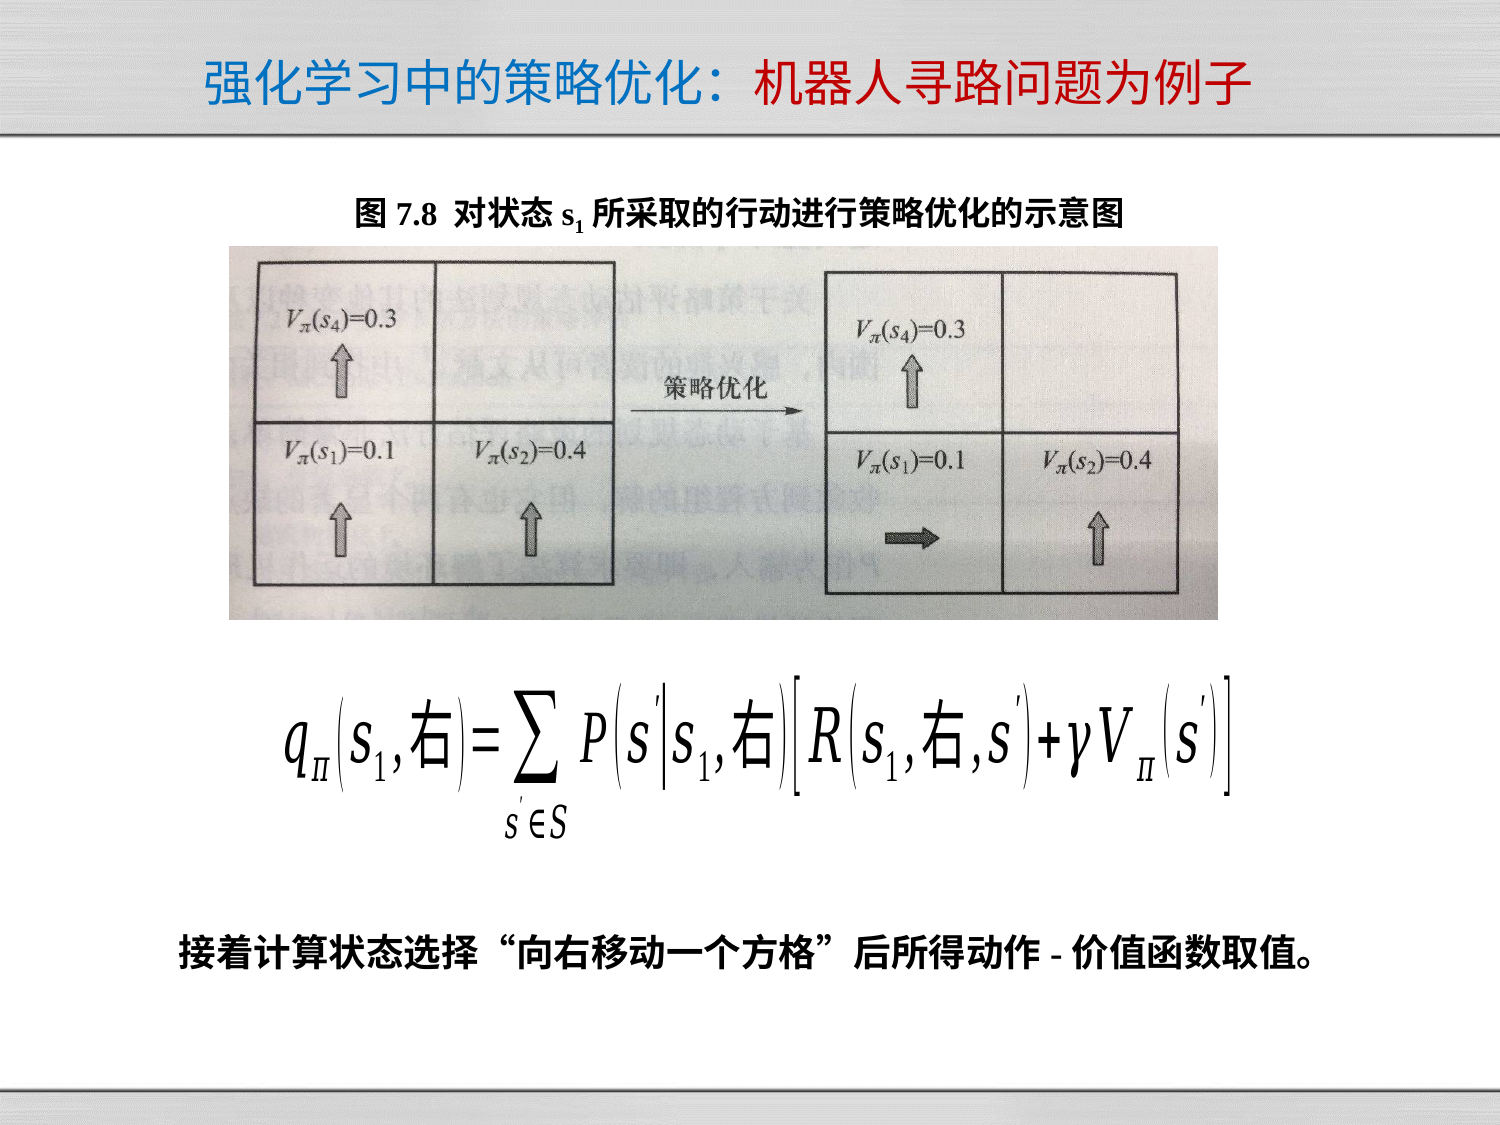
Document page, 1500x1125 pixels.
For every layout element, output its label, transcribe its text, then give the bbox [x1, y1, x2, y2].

text_box 图7.8 对状态s1所采取的行动进行策略优化的示意图 [324, 184, 1189, 245]
title 强化学习中的策略优化：机器人寻路问题为例子 [113, 22, 1345, 131]
picture [0, 0, 1500, 1125]
